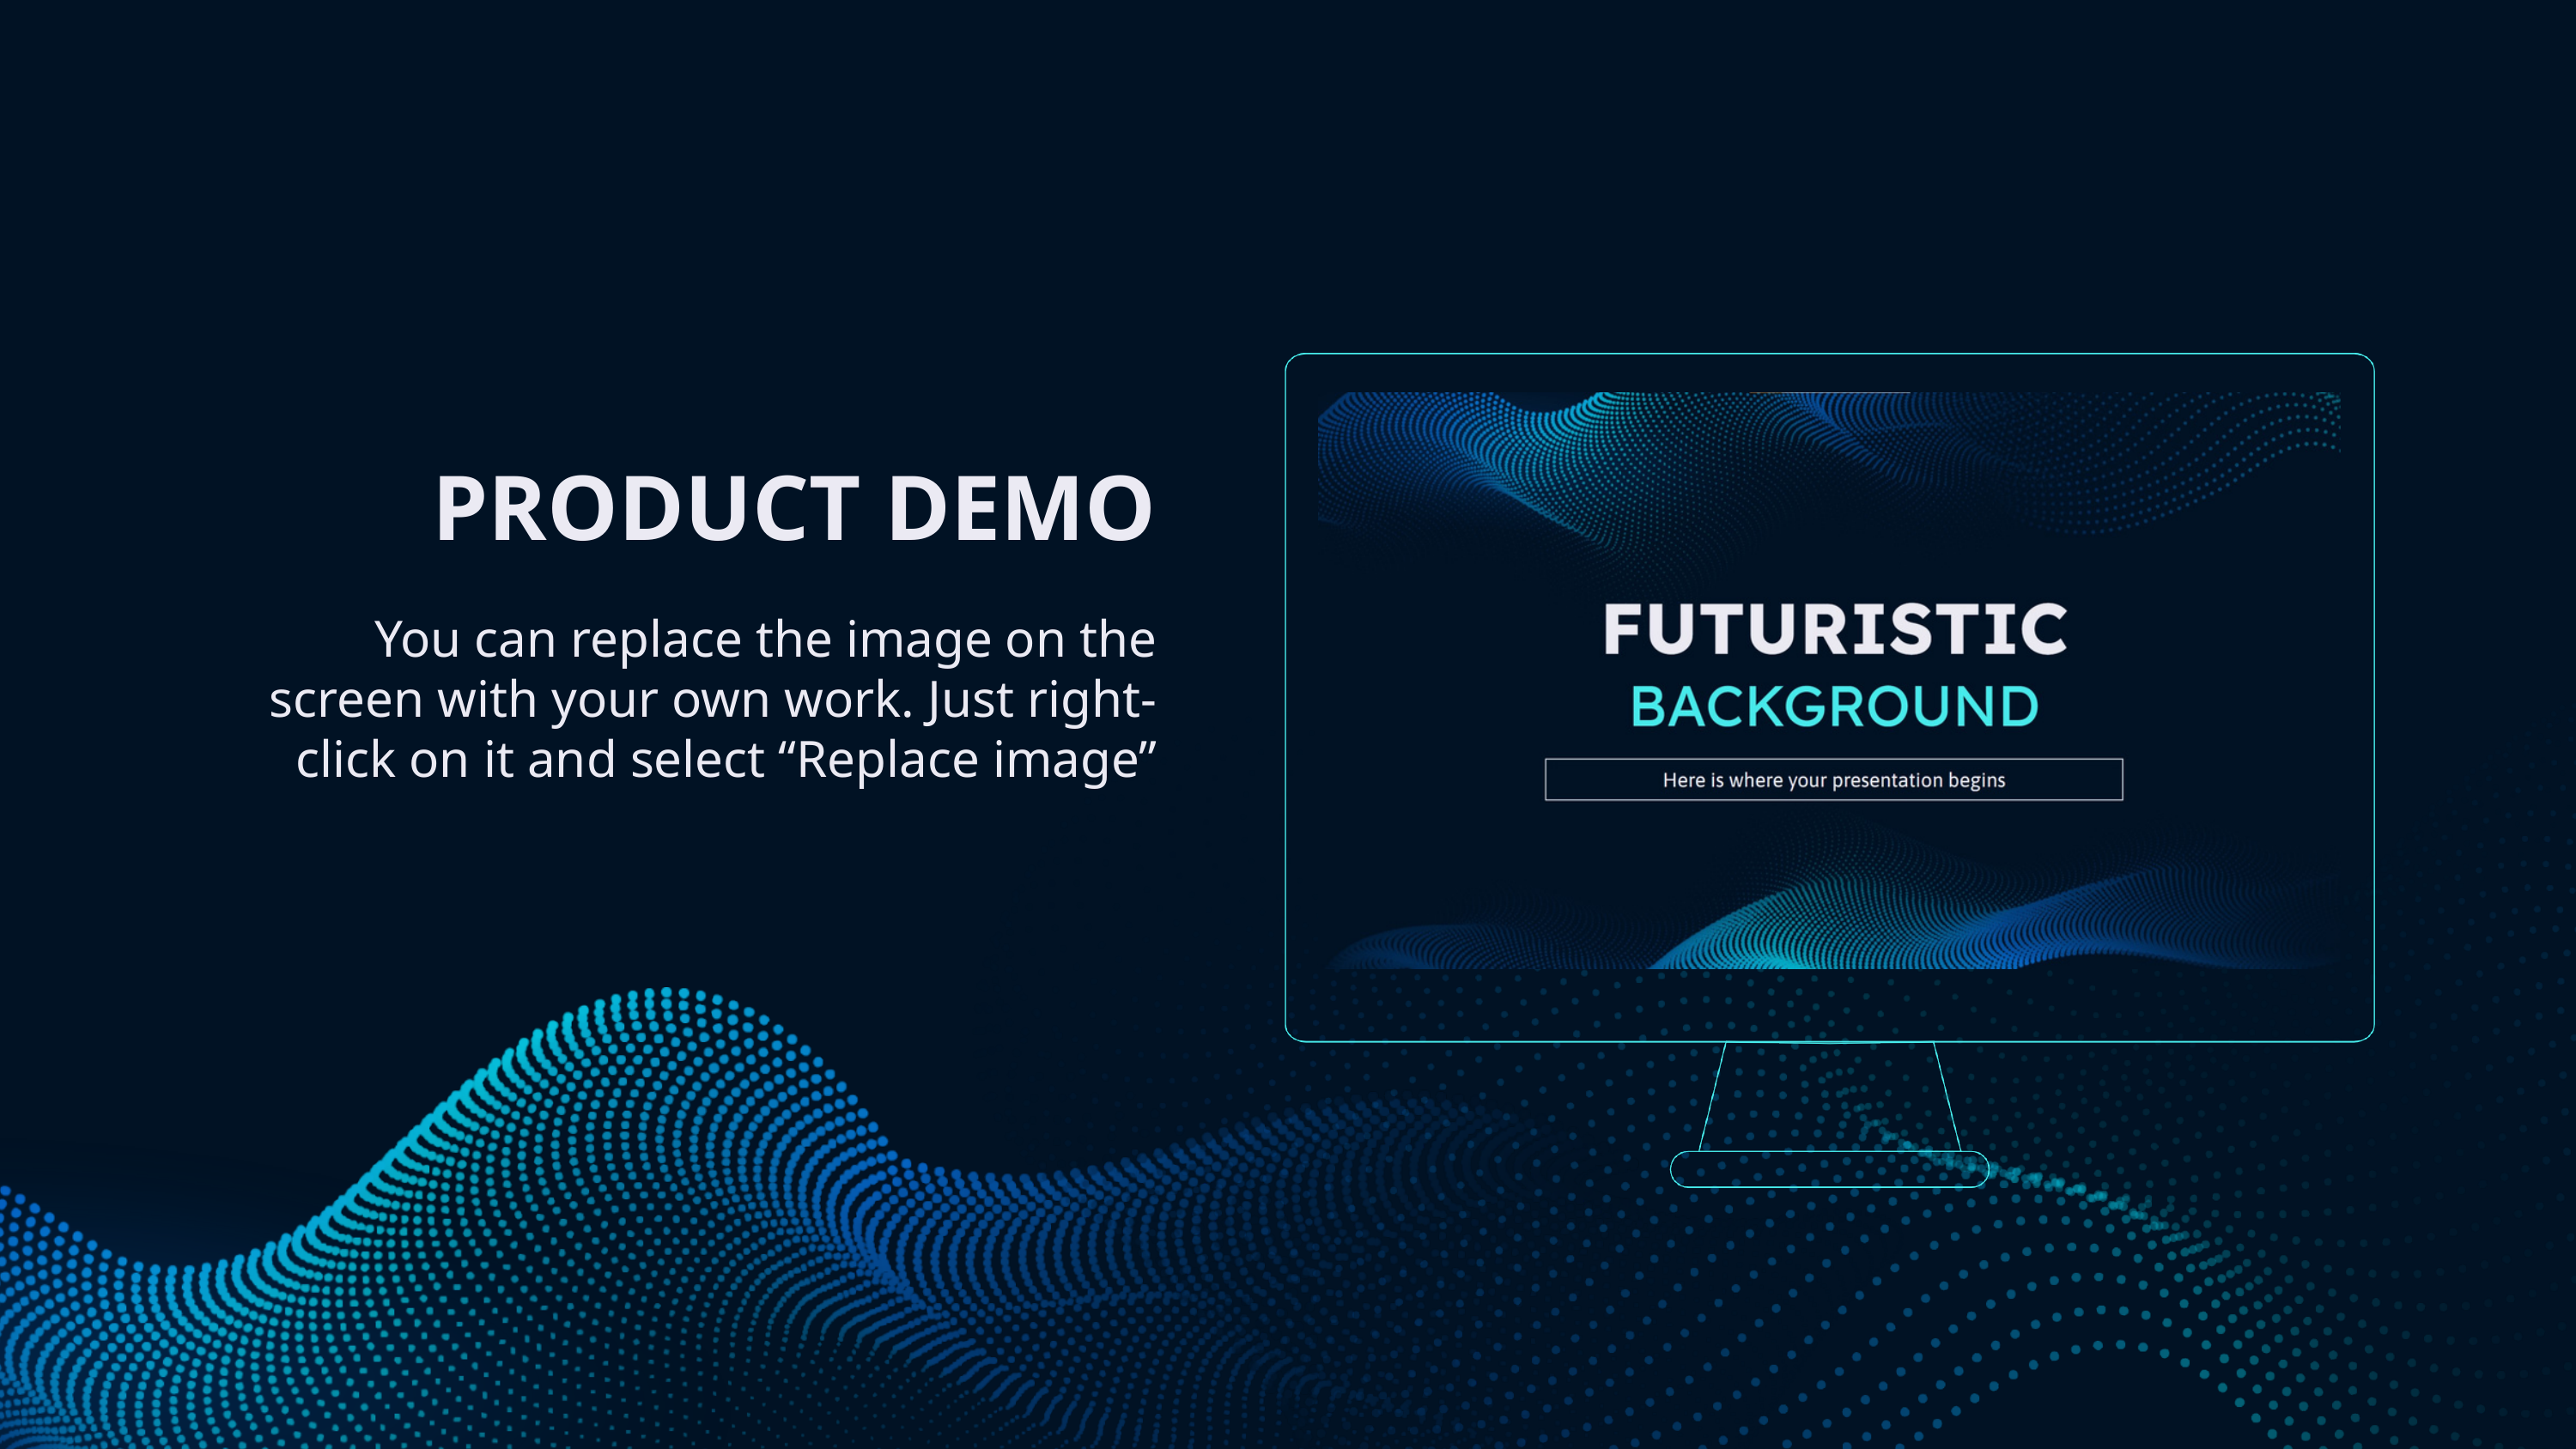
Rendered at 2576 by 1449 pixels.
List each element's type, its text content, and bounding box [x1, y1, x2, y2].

text_box [0, 987, 972, 1449]
text_box [1285, 353, 2377, 1189]
text_box PRODUCT DEMO [216, 451, 1157, 559]
text_box You can replace the image on the screen with your own work. Just right-click on it and select “Replace image” [216, 607, 1157, 788]
text_box [972, 647, 2576, 1449]
text_box [1318, 392, 2341, 969]
